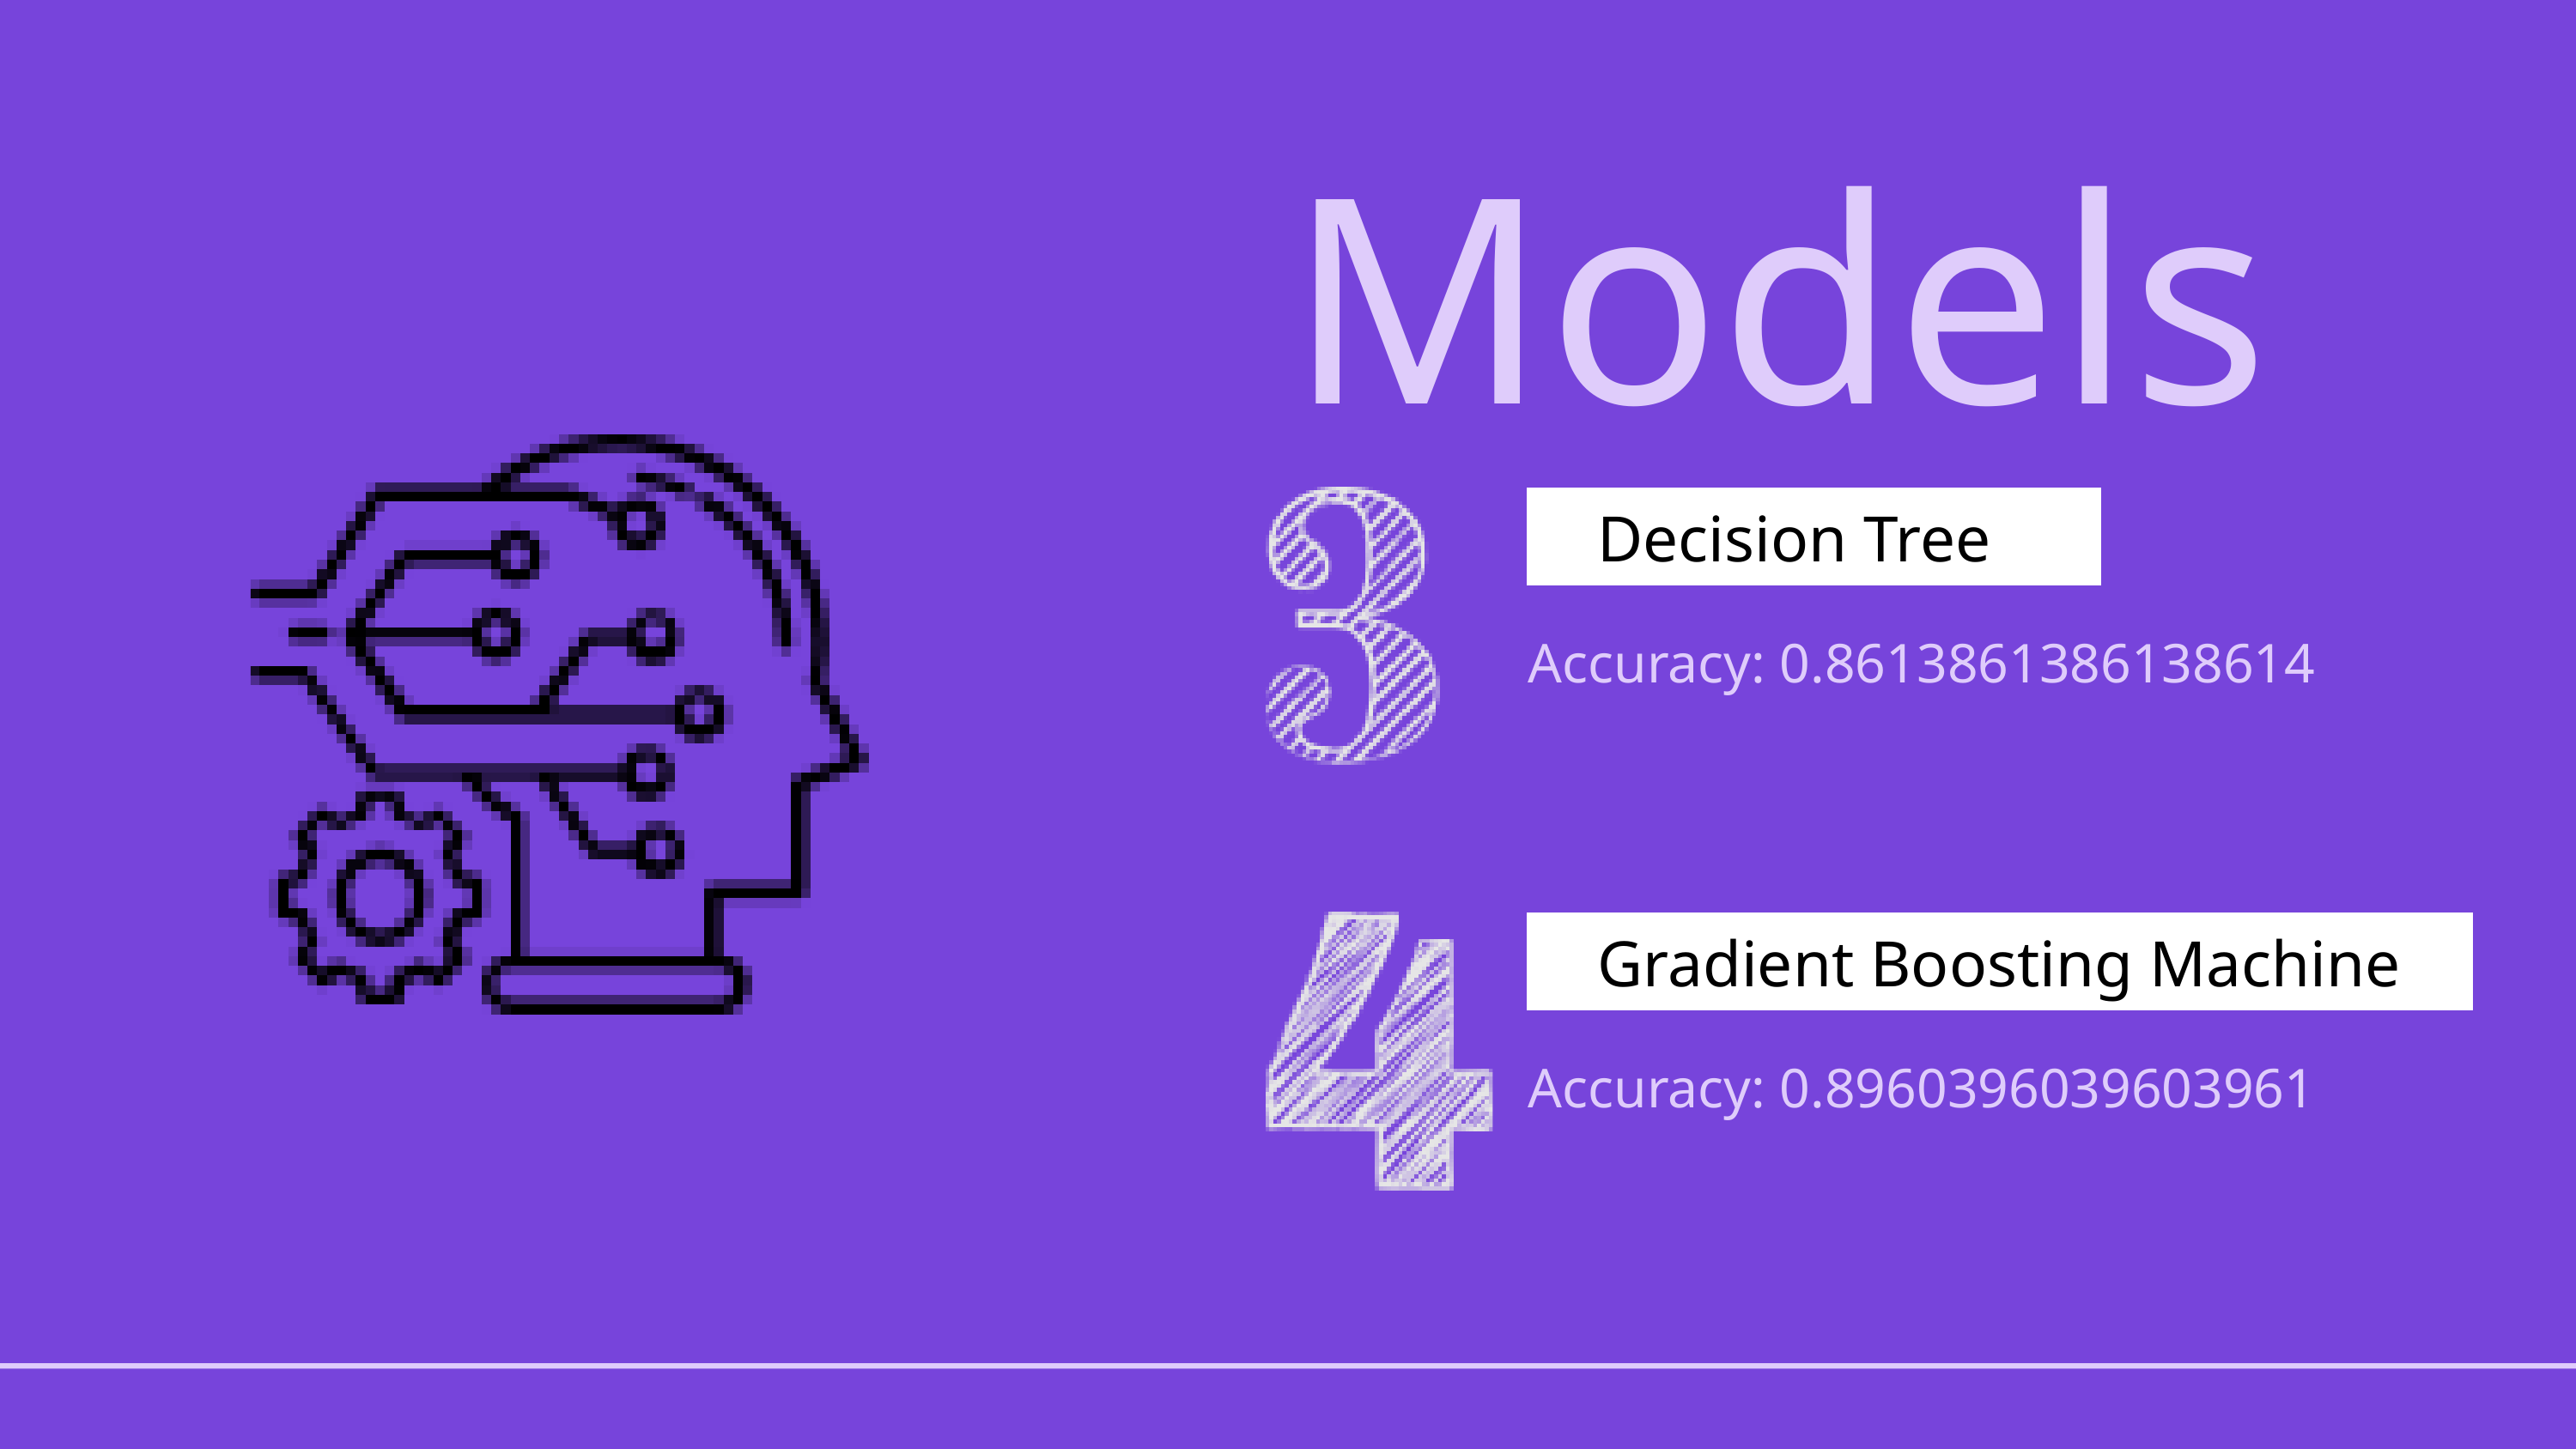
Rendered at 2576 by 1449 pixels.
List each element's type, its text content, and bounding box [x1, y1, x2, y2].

text_box [1266, 487, 1440, 765]
text_box [1266, 912, 1493, 1191]
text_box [1526, 487, 2102, 585]
text_box Accuracy: 0.8960396039603961 [1528, 1043, 2432, 1119]
text_box [250, 434, 869, 1015]
text_box Accuracy: 0.8613861386138614 [1528, 617, 2432, 694]
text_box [1526, 912, 2474, 1011]
text_box Models [1287, 60, 2576, 461]
